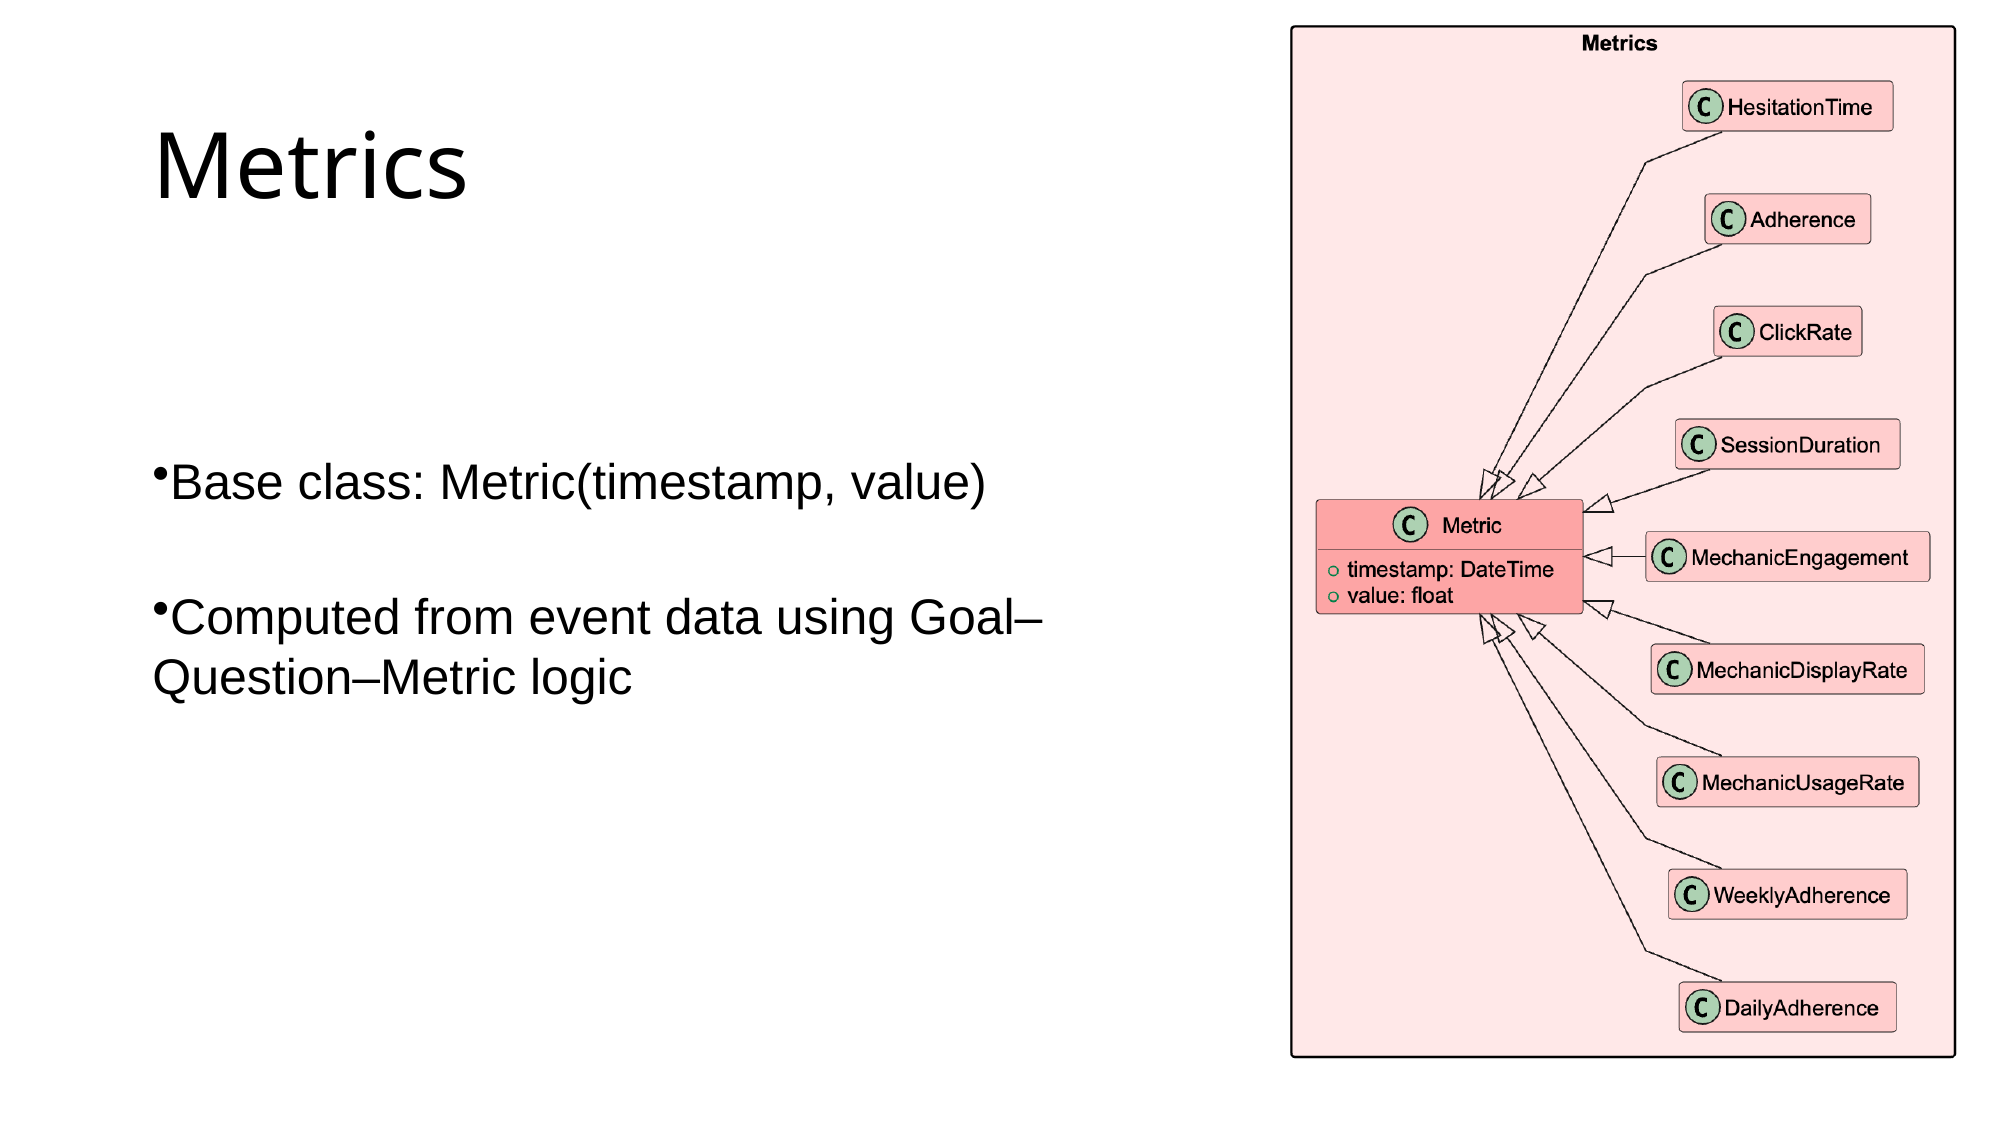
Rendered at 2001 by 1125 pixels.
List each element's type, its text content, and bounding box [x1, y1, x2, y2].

picture [1280, 14, 1965, 1066]
title Metrics [137, 59, 1280, 278]
list Base class: Metric(timestamp, value) Computed from event data using Goal–Question–Metric logic [137, 250, 1146, 904]
